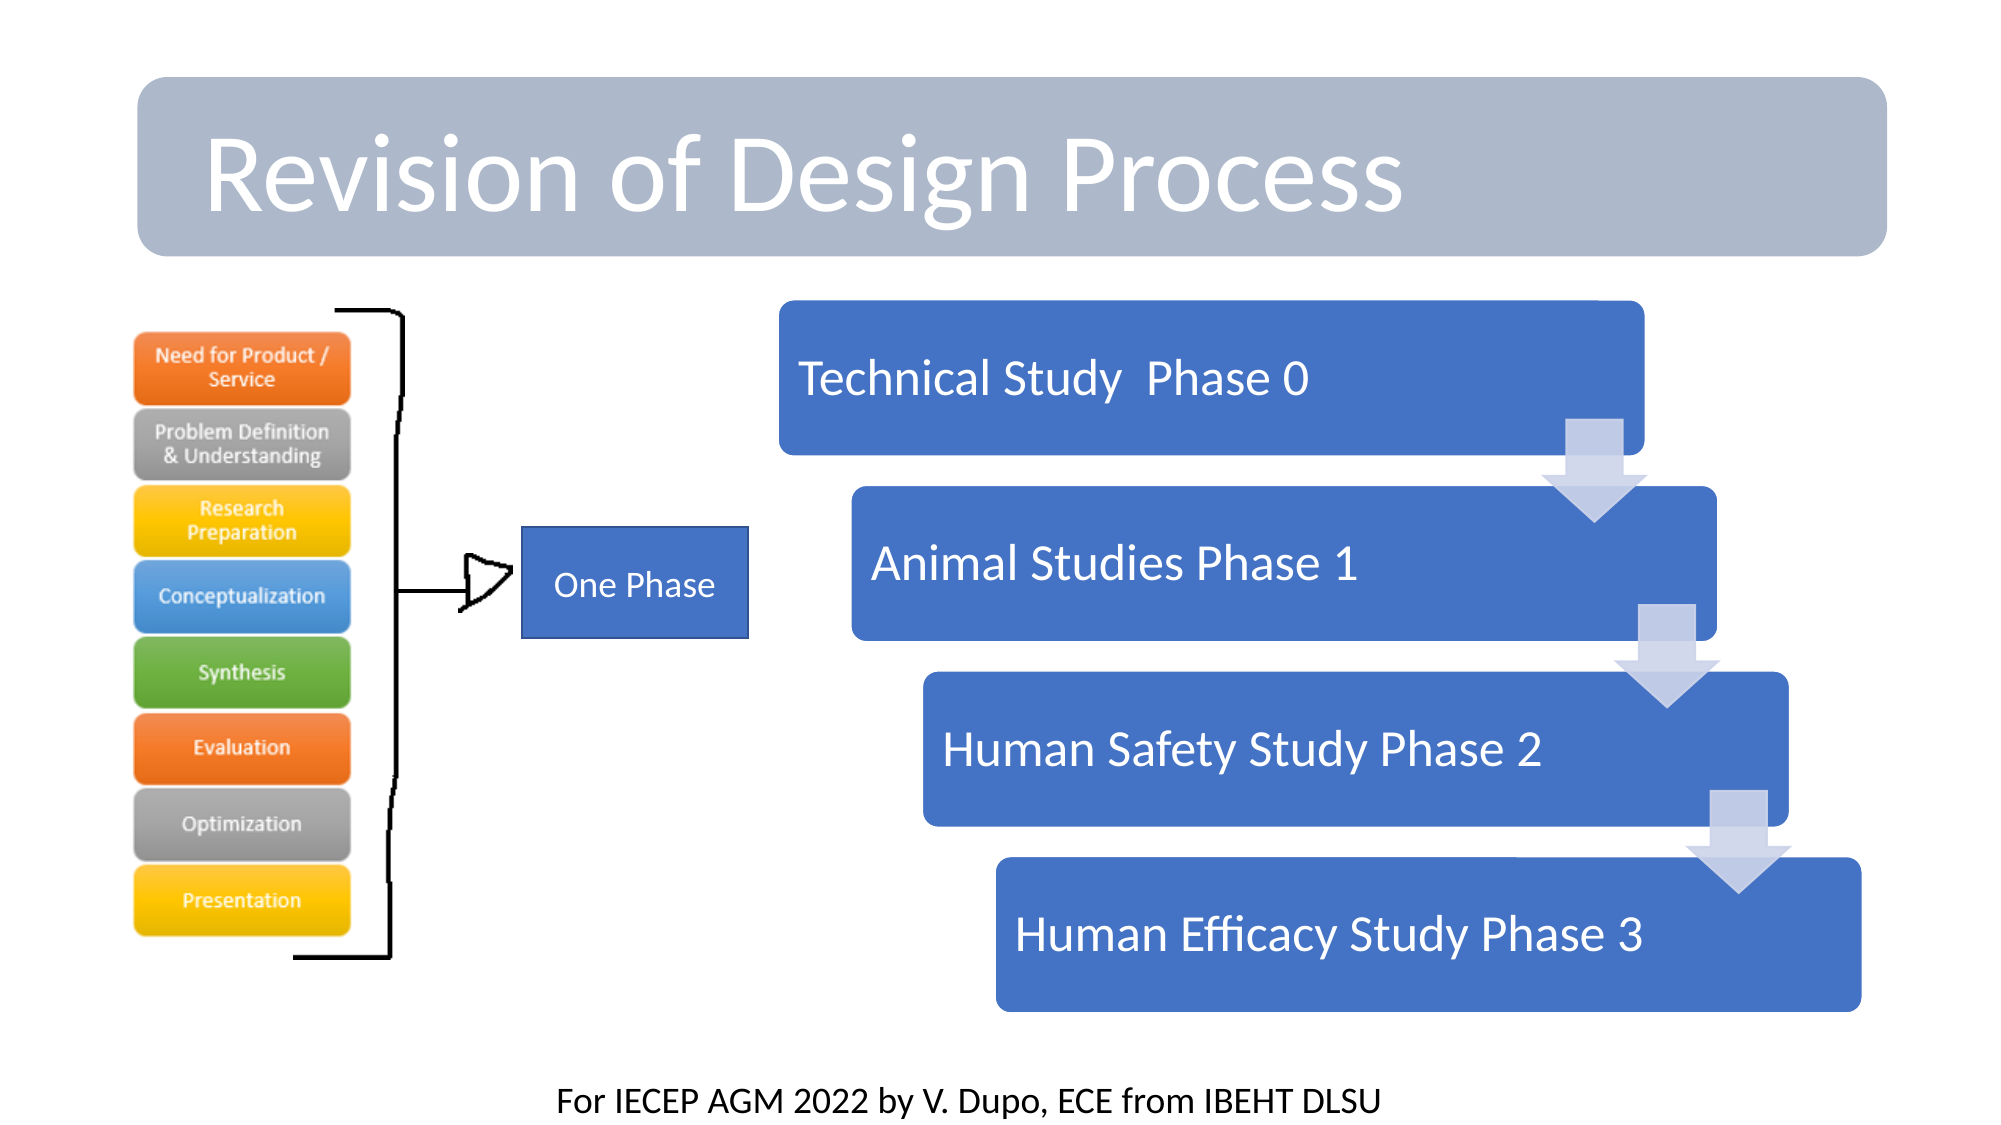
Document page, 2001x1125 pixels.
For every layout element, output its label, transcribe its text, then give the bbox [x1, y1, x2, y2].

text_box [777, 299, 1863, 1014]
text_box For IECEP AGM 2022 by V. Dupo, ECE from IBEHT DLSU [548, 1068, 1535, 1125]
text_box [521, 526, 749, 639]
picture [123, 321, 356, 968]
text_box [293, 308, 513, 960]
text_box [137, 76, 1888, 257]
